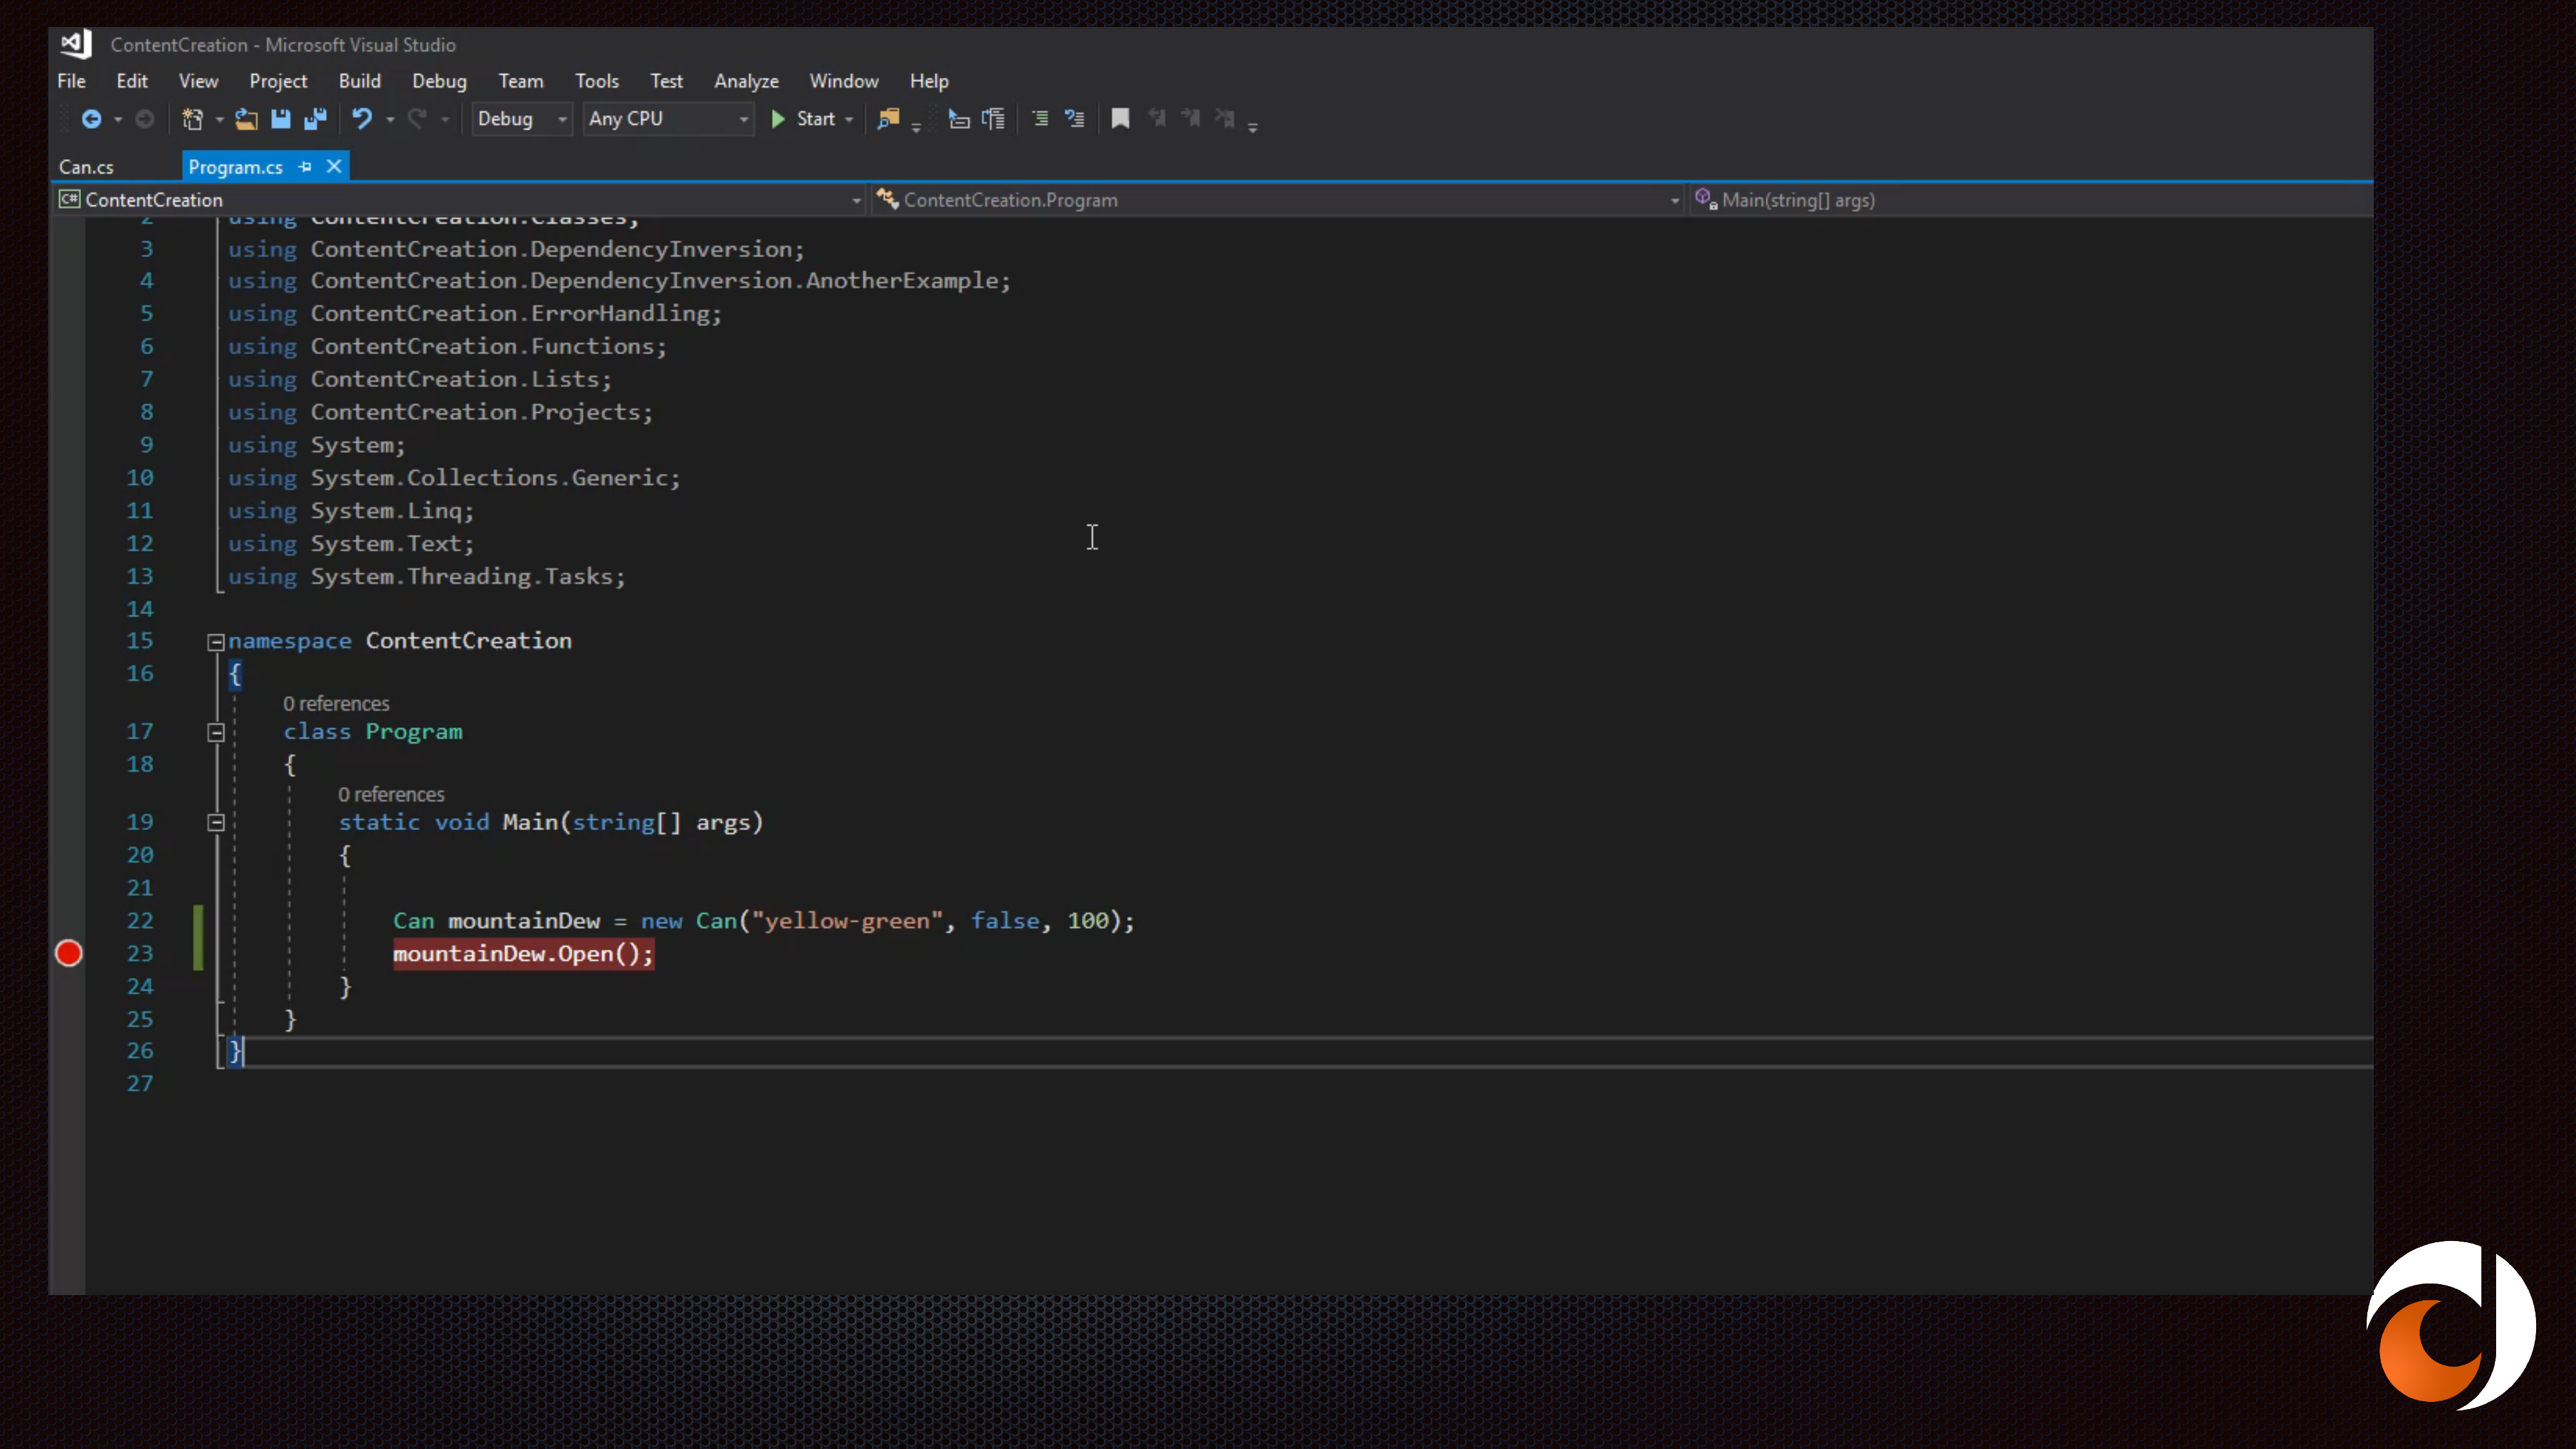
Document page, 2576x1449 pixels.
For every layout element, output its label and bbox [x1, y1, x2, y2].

picture [0, 0, 2576, 1449]
text_box [48, 26, 2374, 1296]
